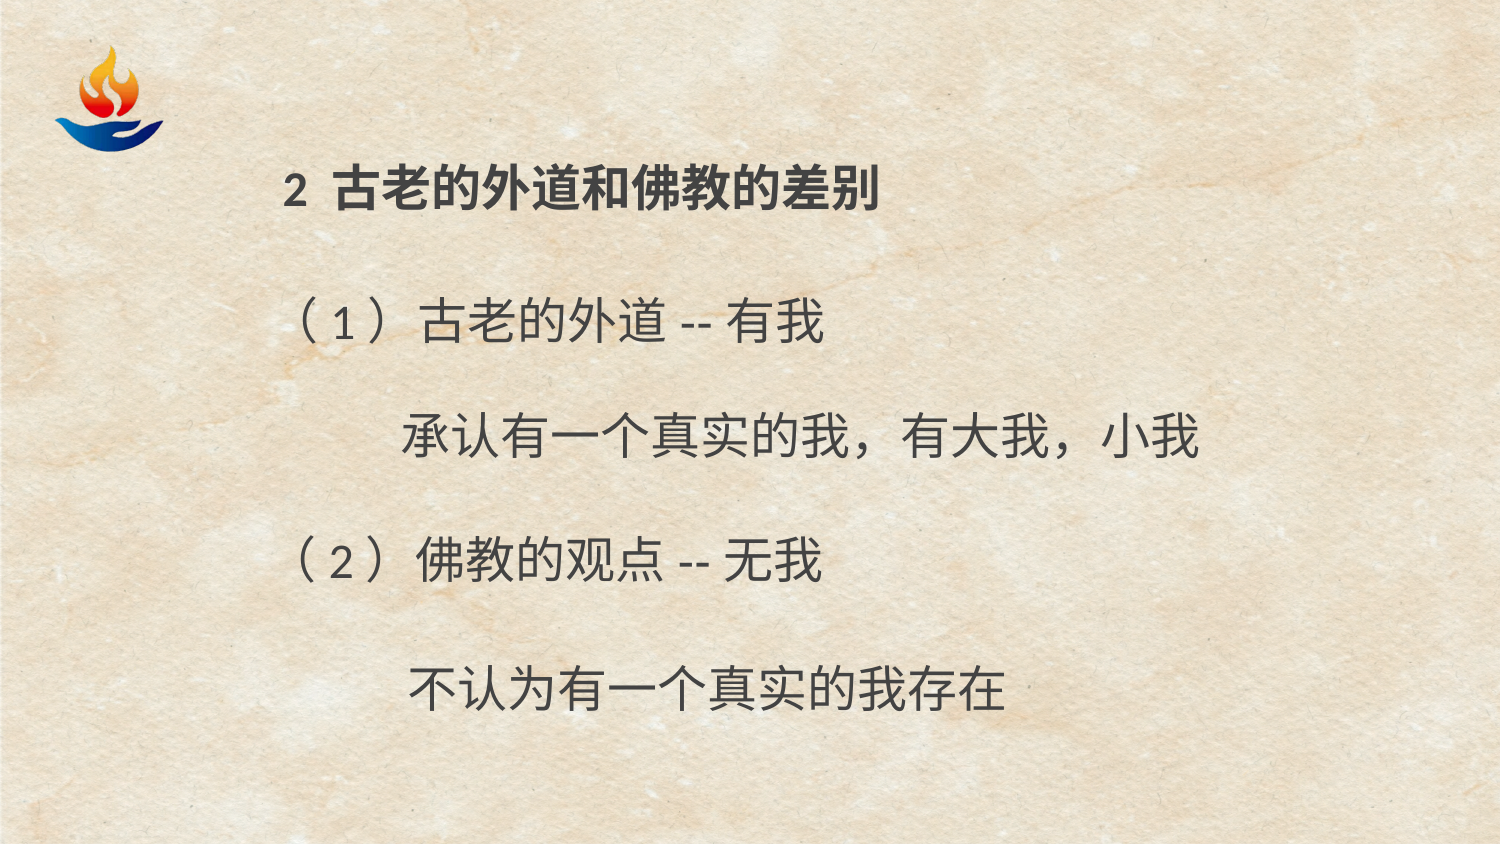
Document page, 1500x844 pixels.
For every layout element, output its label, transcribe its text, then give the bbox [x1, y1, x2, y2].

text_box （1）古老的外道--有我 [253, 244, 1113, 348]
text_box 2 古老的外道和佛教的差别 [267, 111, 1287, 245]
text_box 承认有一个真实的我，有大我，小我 [385, 359, 1223, 478]
picture [0, 0, 1500, 844]
text_box 不认为有一个真实的我存在 [392, 612, 1142, 716]
text_box （2）佛教的观点--无我 [251, 484, 1223, 587]
